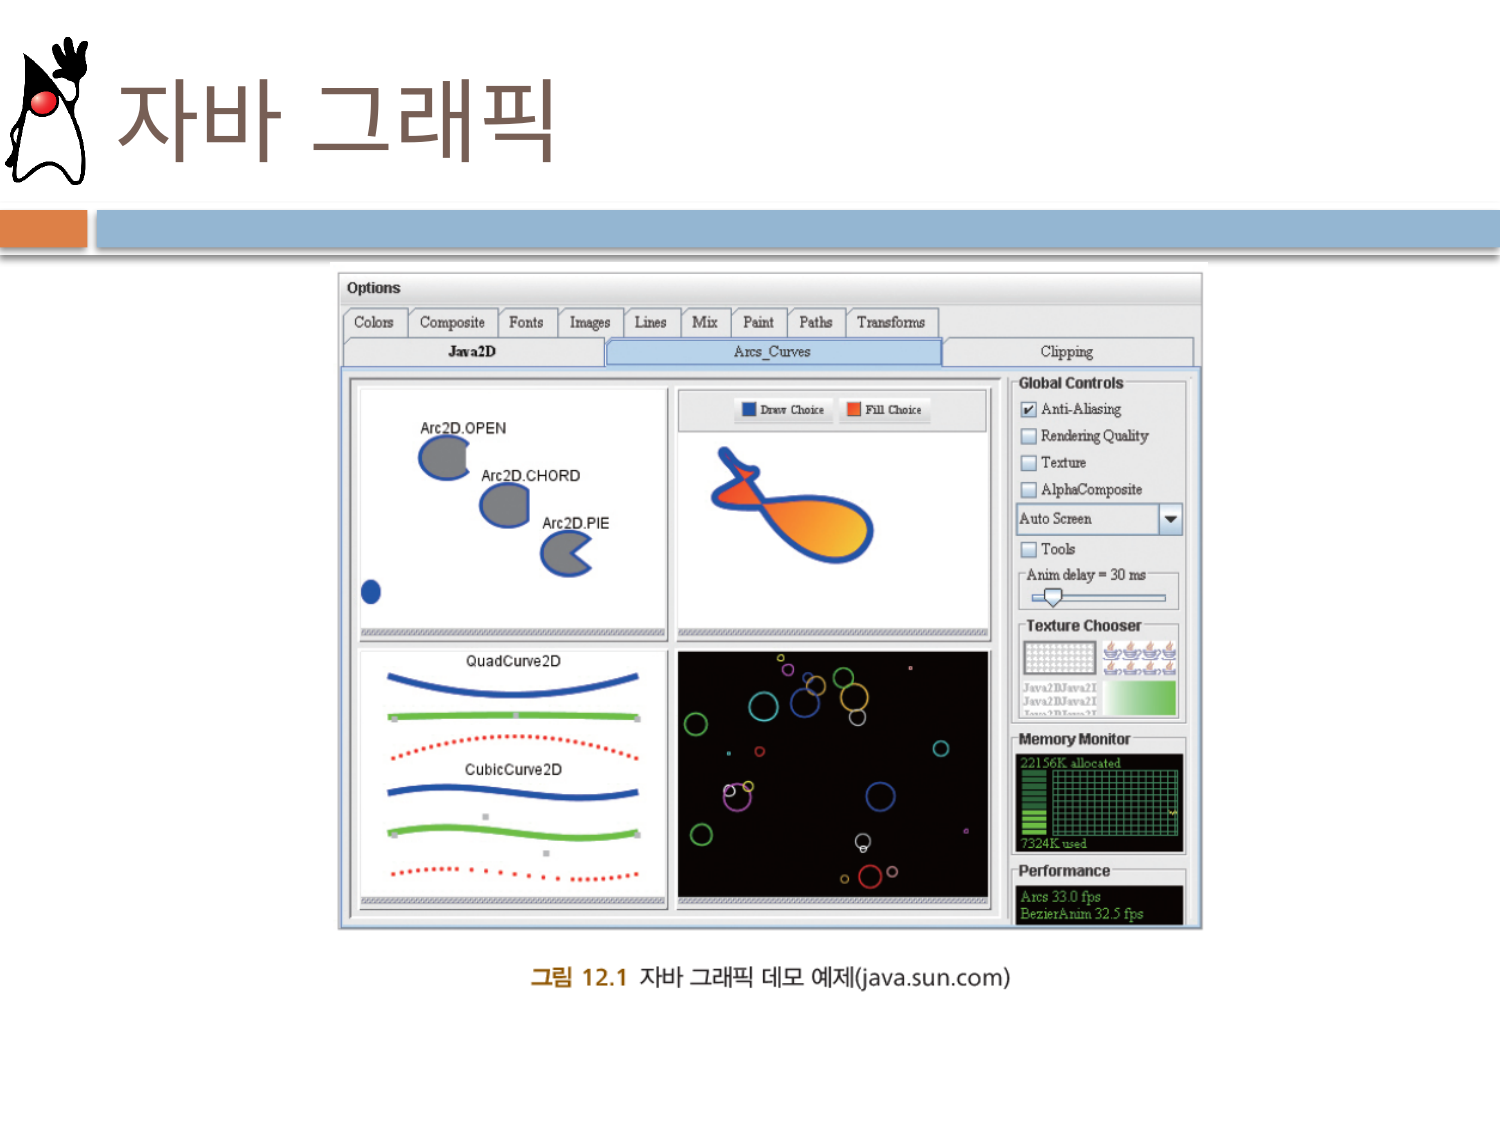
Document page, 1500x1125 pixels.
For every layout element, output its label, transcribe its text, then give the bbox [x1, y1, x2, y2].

title 자바 그래픽 [100, 37, 1438, 200]
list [330, 262, 1209, 1001]
picture [5, 37, 88, 185]
